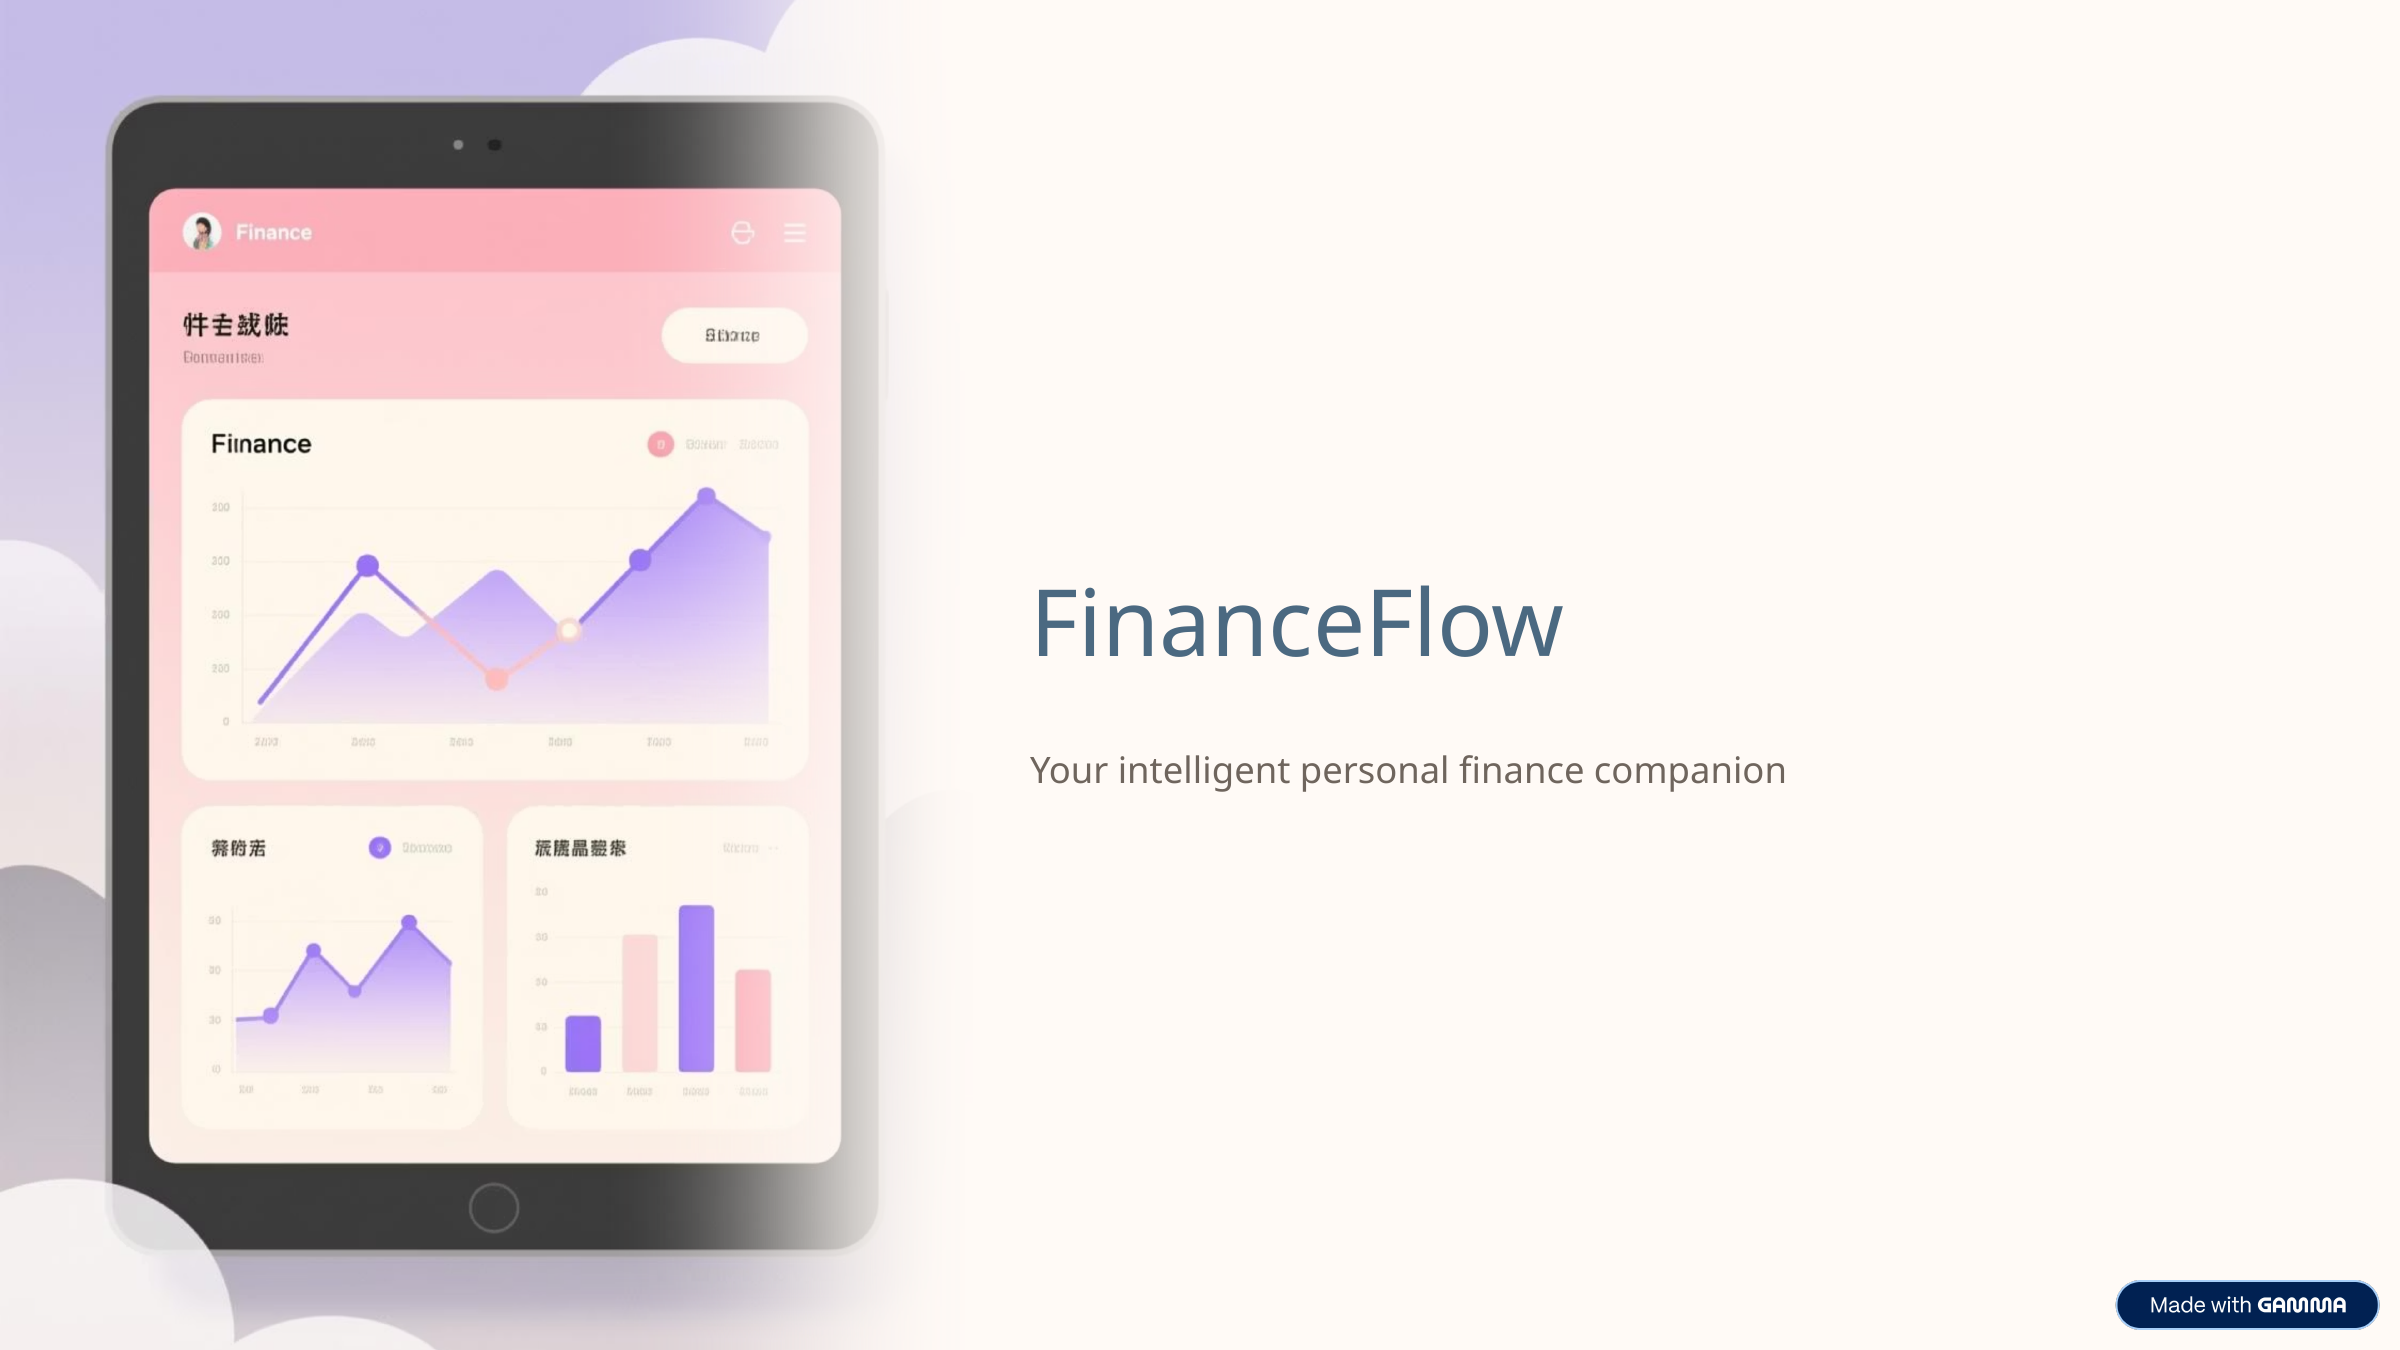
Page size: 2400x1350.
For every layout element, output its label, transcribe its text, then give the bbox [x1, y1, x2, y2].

picture [0, 0, 990, 1350]
text_box FinanceFlow [1030, 559, 1961, 676]
picture [2106, 1271, 2389, 1339]
text_box Your intelligent personal finance companion [1030, 731, 2270, 791]
